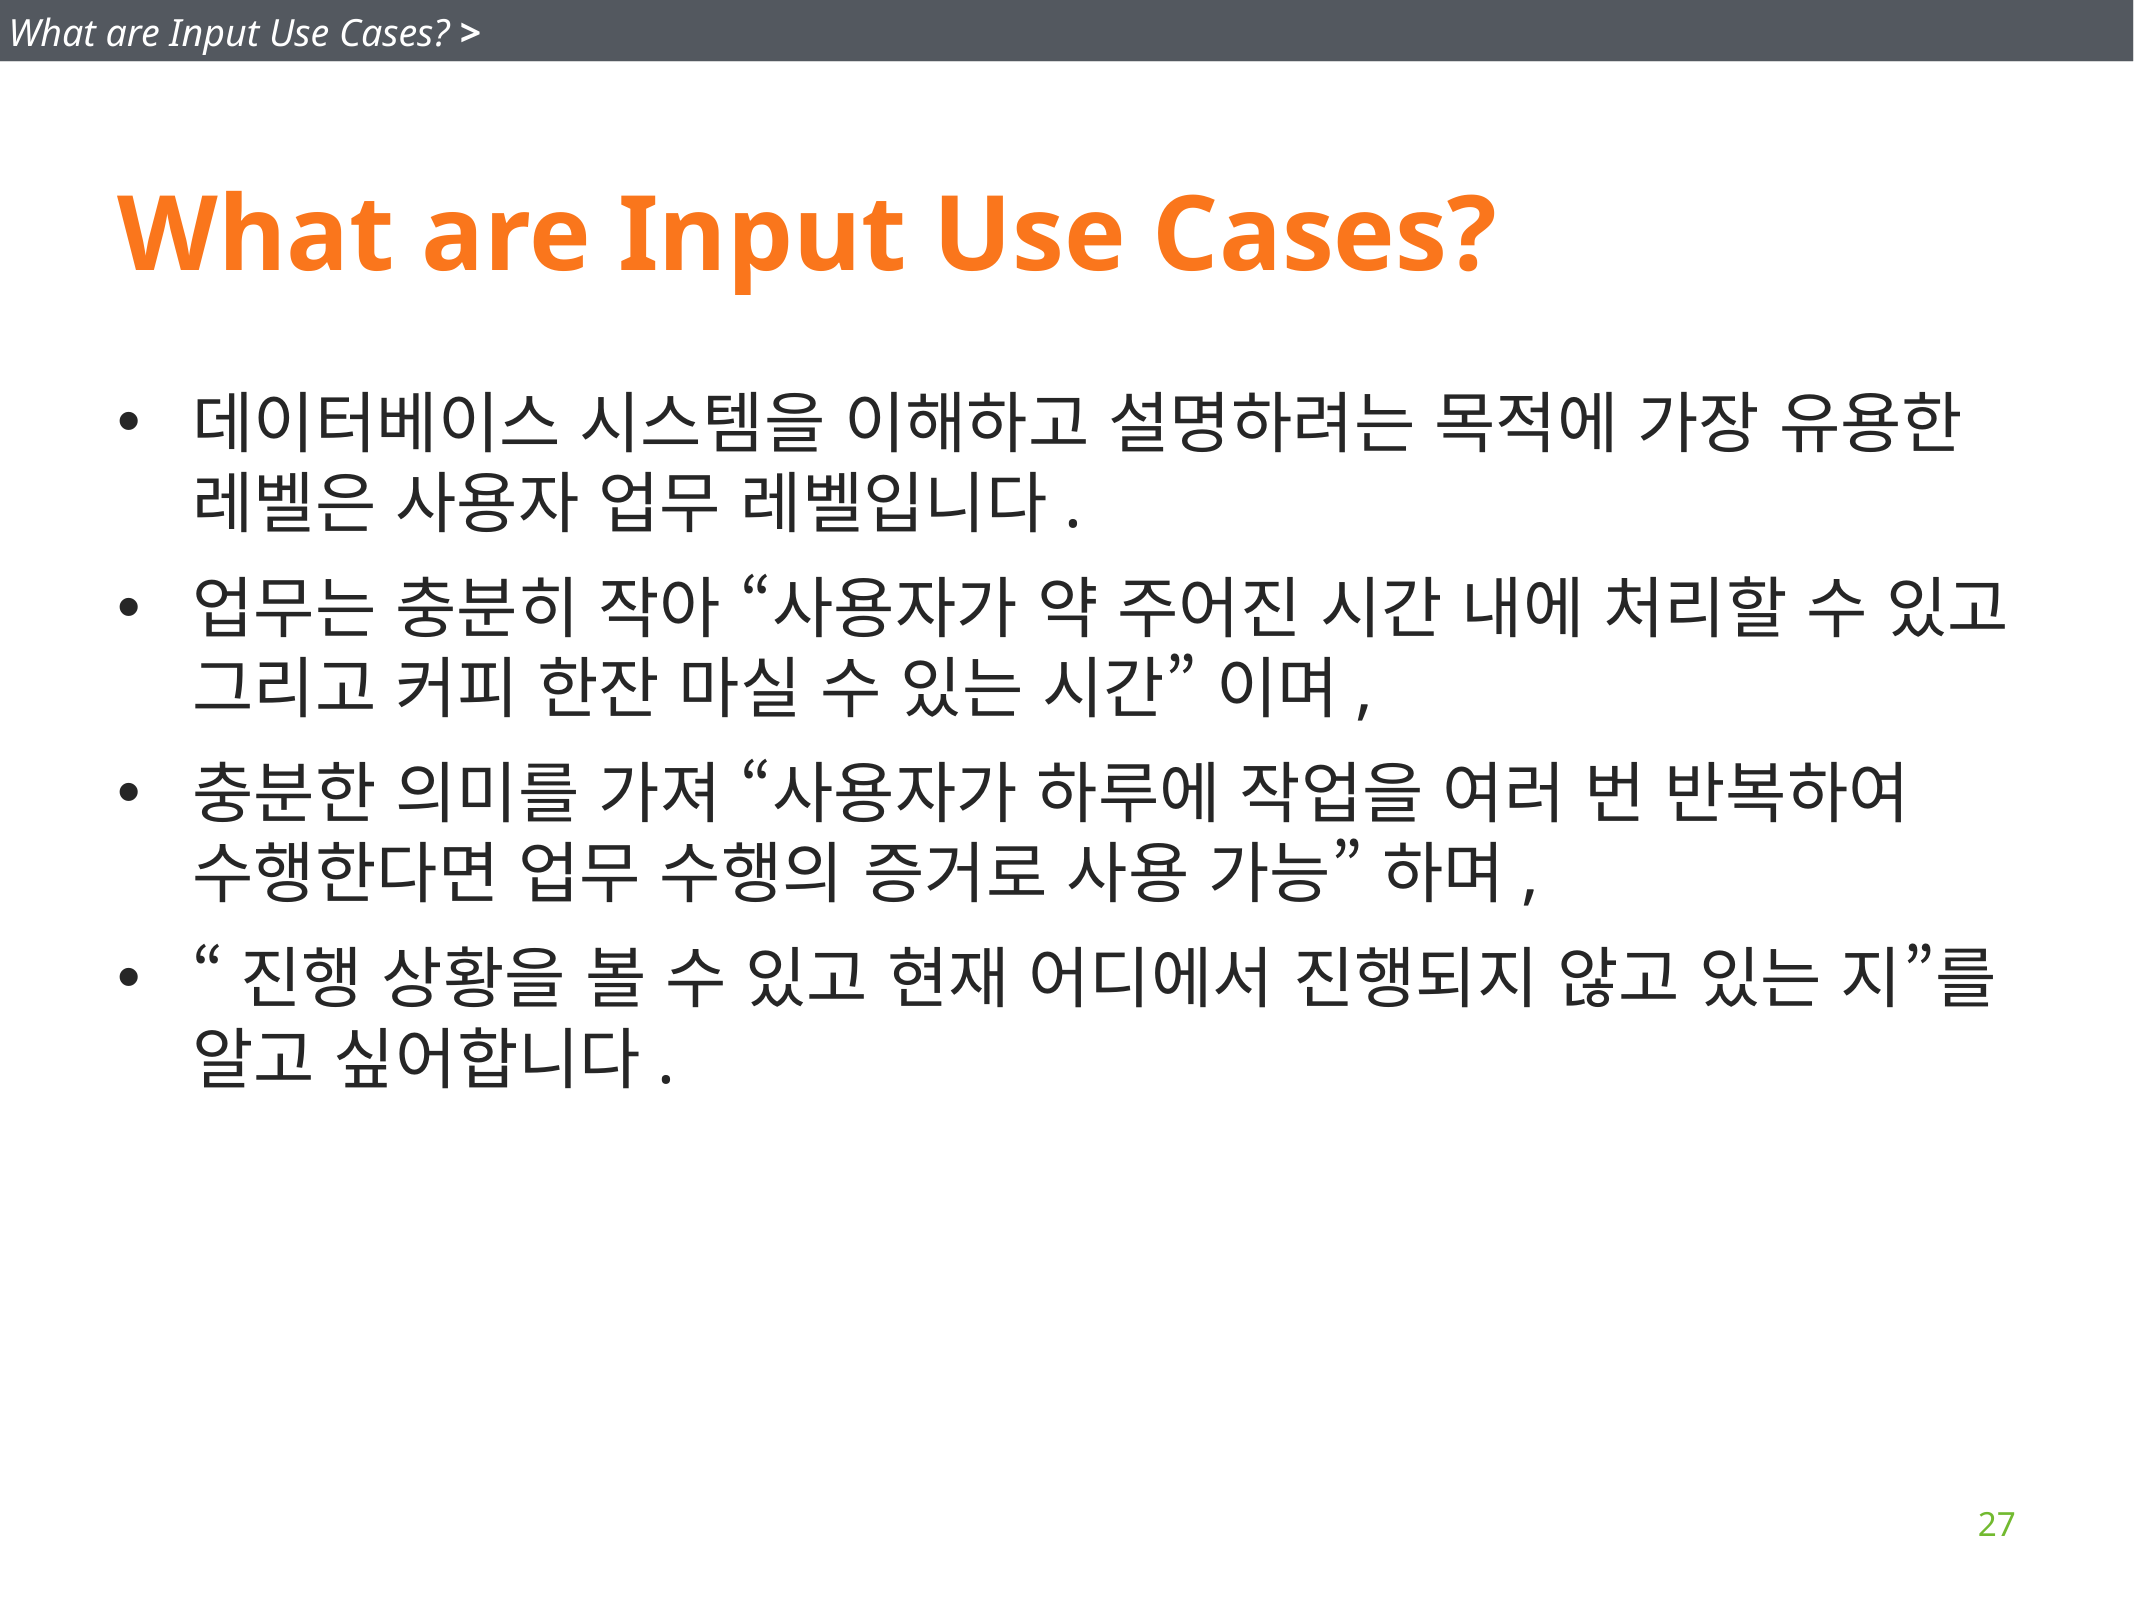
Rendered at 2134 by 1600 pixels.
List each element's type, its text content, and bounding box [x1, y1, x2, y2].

title What are Input Use Cases? [106, 130, 2028, 327]
text_box What are Input Use Cases? > [0, 0, 711, 62]
slide_number 27 [1918, 1493, 2028, 1558]
list 데이터베이스 시스템을 이해하고 설명하려는 목적에 가장 유용한 레벨은 사용자 업무 레벨입니다. 업무는 충분히 작아 “사용자가 약 주어진 시간 내에 처리할 수 있고 그리고 커피 한잔 마실 수 있는 시간” 이며, 충분한 의미를 가져 “사용자가 하루에 작업을 여러 번 반복하여 수행한다면 업무 수행의 증거로 사용 가능” 하며, “진행 상황을 볼 수 있고 현재 어디에서 진행되지 않고 있는 지”를 알고 싶어합니다. [106, 369, 2028, 1526]
